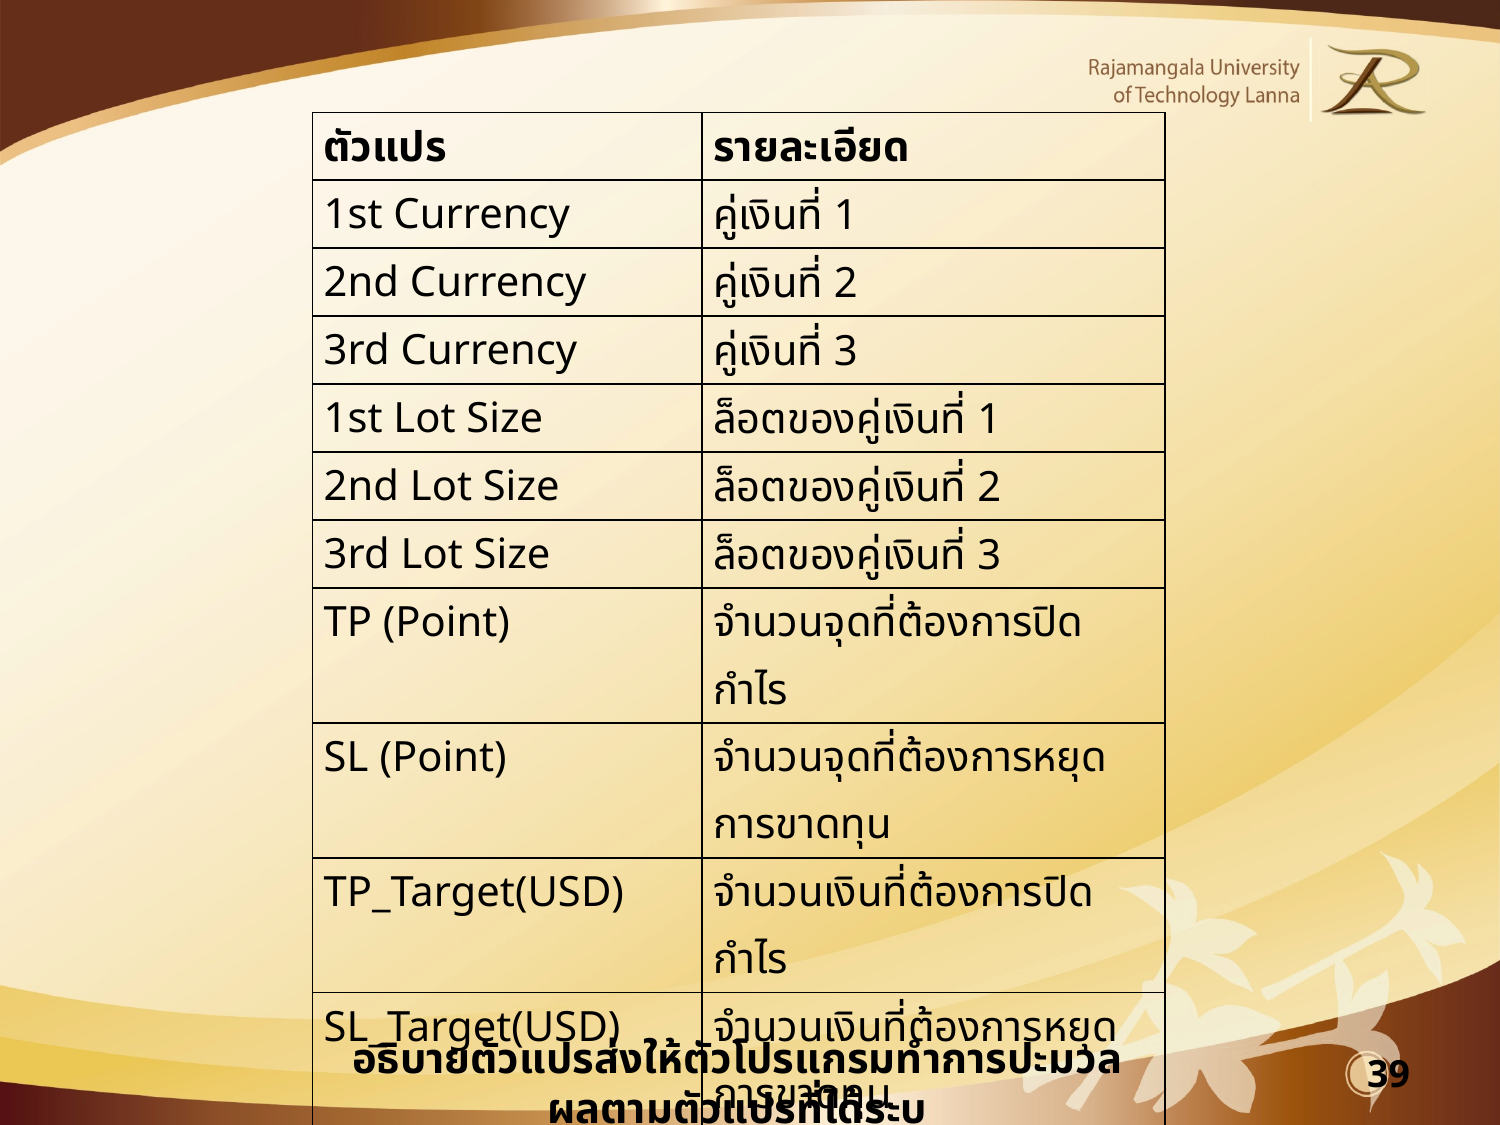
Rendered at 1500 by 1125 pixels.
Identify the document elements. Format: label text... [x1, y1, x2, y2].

table_cell จำนวนจุดที่ต้องการปิดกำไร [703, 589, 1164, 722]
table_cell จำนวนเงินที่ต้องการปิดกำไร [703, 859, 1164, 992]
table_cell SL (Point) [313, 724, 701, 857]
table_cell 2nd Lot Size [313, 453, 701, 519]
table_cell คู่เงินที่ 2 [703, 249, 1164, 315]
table_cell จำนวนเงินที่ต้องการหยุดการขาดทุน [703, 993, 1164, 1042]
table_cell ล็อตของคู่เงินที่ 2 [703, 453, 1164, 519]
table_cell SL_Target(USD) [313, 993, 701, 1024]
picture [0, 0, 1500, 1125]
table_cell 1st Currency [313, 181, 701, 247]
table_header รายละเอียด [703, 113, 1164, 179]
table_cell TP (Point) [313, 589, 701, 722]
table_cell จำนวนจุดที่ต้องการหยุดการขาดทุน [703, 724, 1164, 857]
table_cell TP_Target(USD) [313, 859, 701, 992]
table_cell ล็อตของคู่เงินที่ 3 [703, 521, 1164, 587]
slide_number 39 [1074, 1042, 1425, 1103]
table_cell 3rd Lot Size [313, 521, 701, 587]
table_cell 1st Lot Size [313, 385, 701, 451]
table_header ตัวแปร [313, 113, 701, 179]
table_cell คู่เงินที่ 1 [703, 181, 1164, 247]
text_box อธิบายตัวแปรส่งให้ตัวโปรแกรมทำการปะมวลผลตามตัวแปรที่ได้ระบุ [312, 1024, 1163, 1125]
table_cell คู่เงินที่ 3 [703, 317, 1164, 383]
table_cell ล็อตของคู่เงินที่ 1 [703, 385, 1164, 451]
table_cell 3rd Currency [313, 317, 701, 383]
table_cell 2nd Currency [313, 249, 701, 315]
